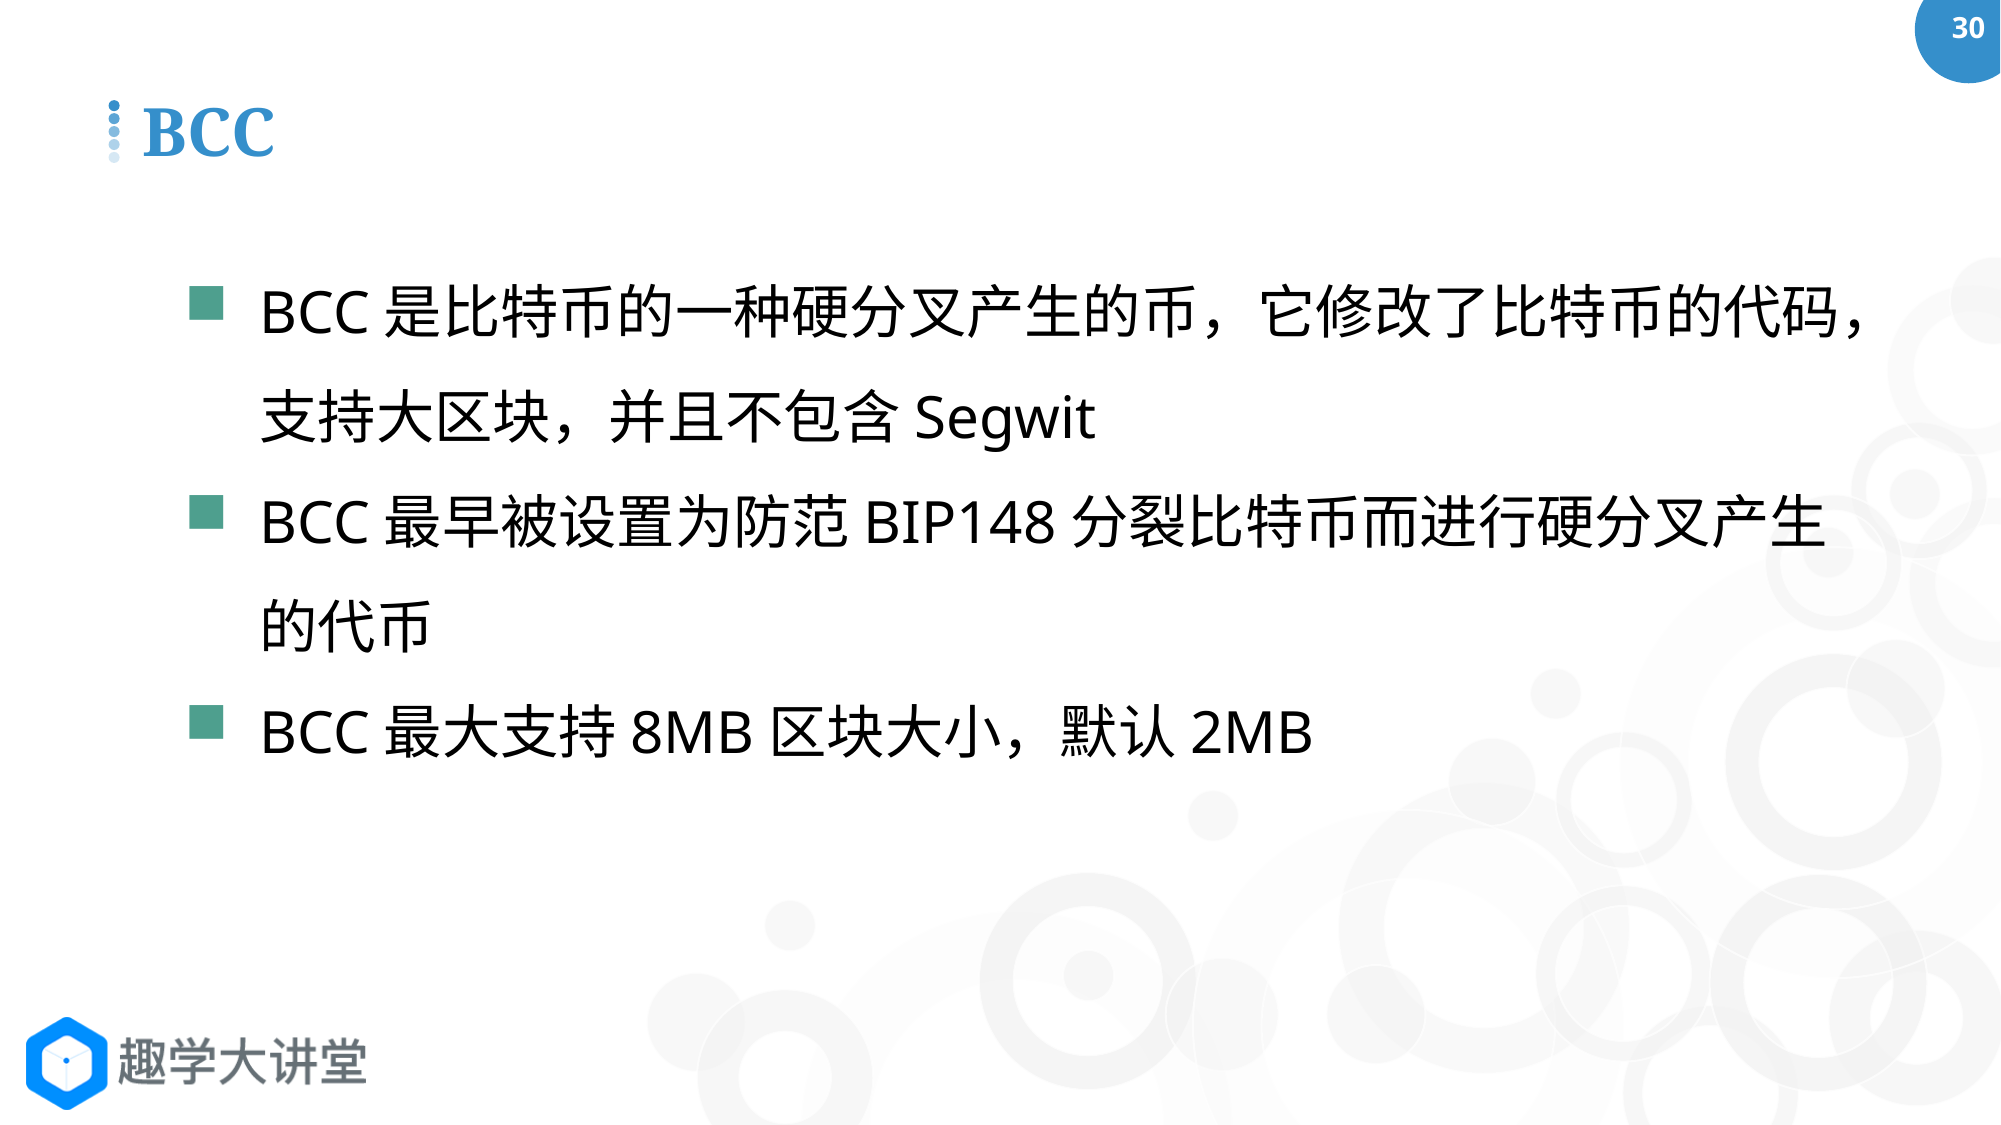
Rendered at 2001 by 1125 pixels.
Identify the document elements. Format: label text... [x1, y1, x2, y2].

text_box BCC是比特币的一种硬分叉产生的币，它修改了比特币的代码，支持大区块，并且不包含Segwit BCC最早被设置为防范BIP148分裂比特币而进行硬分叉产生的代币 BCC最大支持8MB区块大小，默认2MB [169, 232, 1863, 773]
text_box BCC [127, 81, 1191, 177]
picture [25, 1017, 368, 1110]
